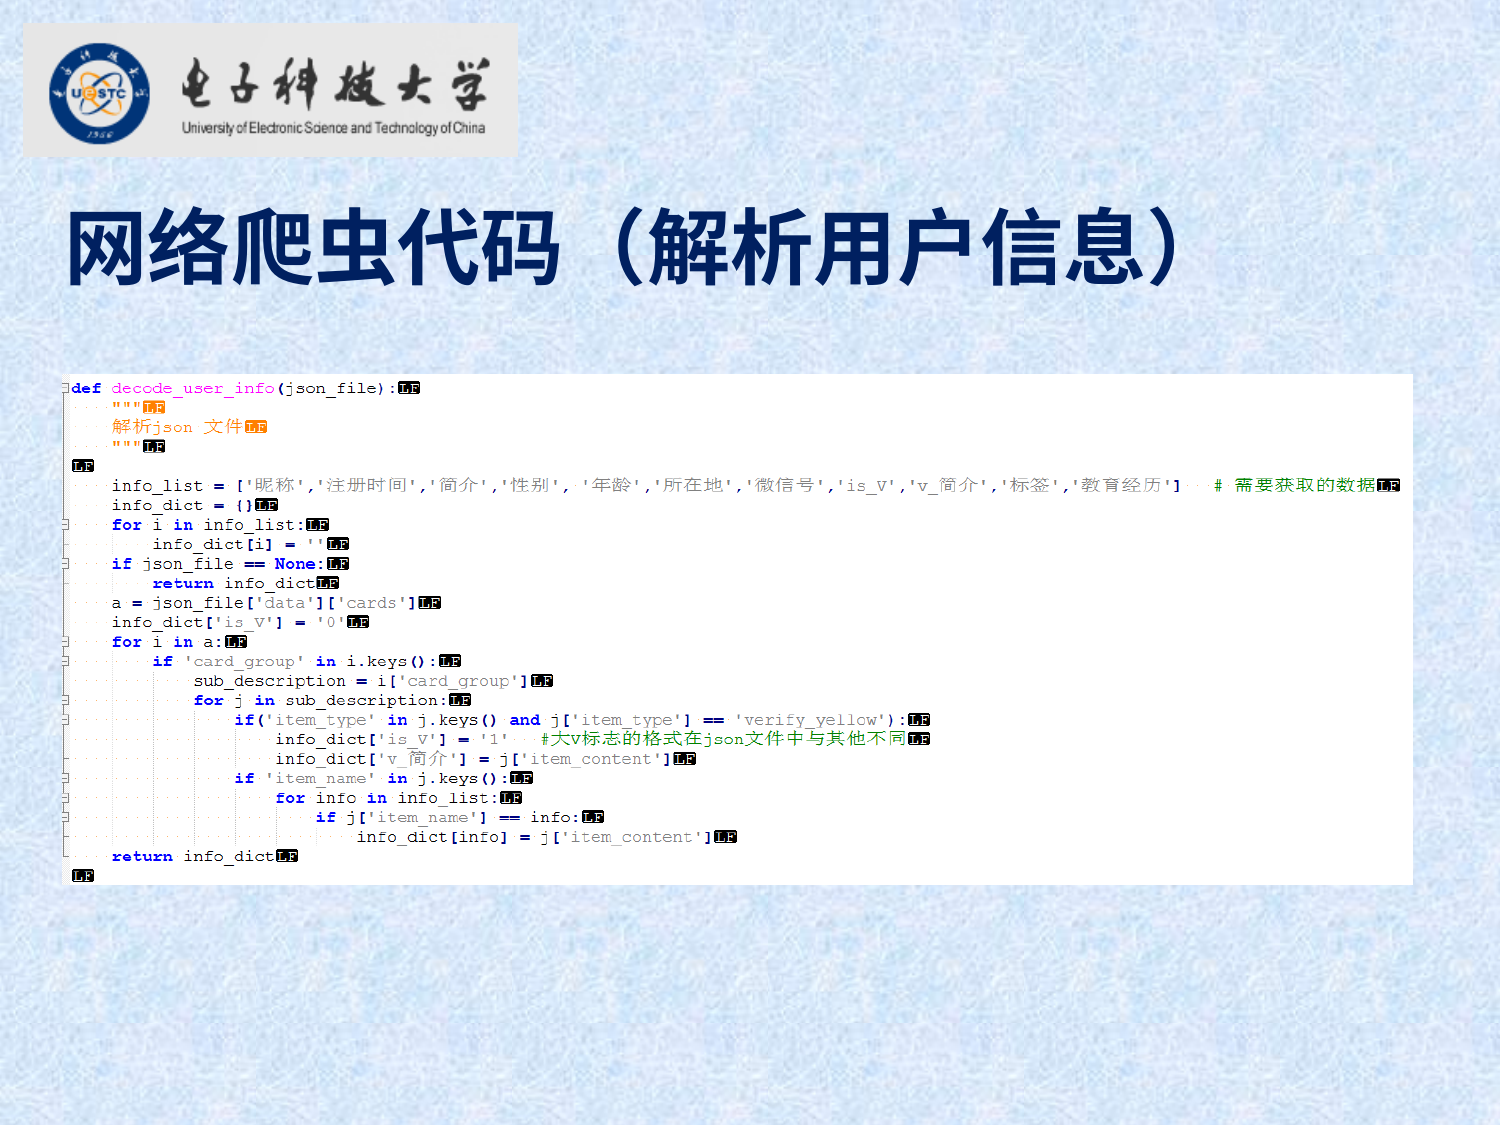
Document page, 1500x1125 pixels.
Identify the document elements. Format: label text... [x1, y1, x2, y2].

title 网络爬虫代码（解析用户信息） [50, 187, 1450, 335]
picture [0, 0, 1500, 1125]
